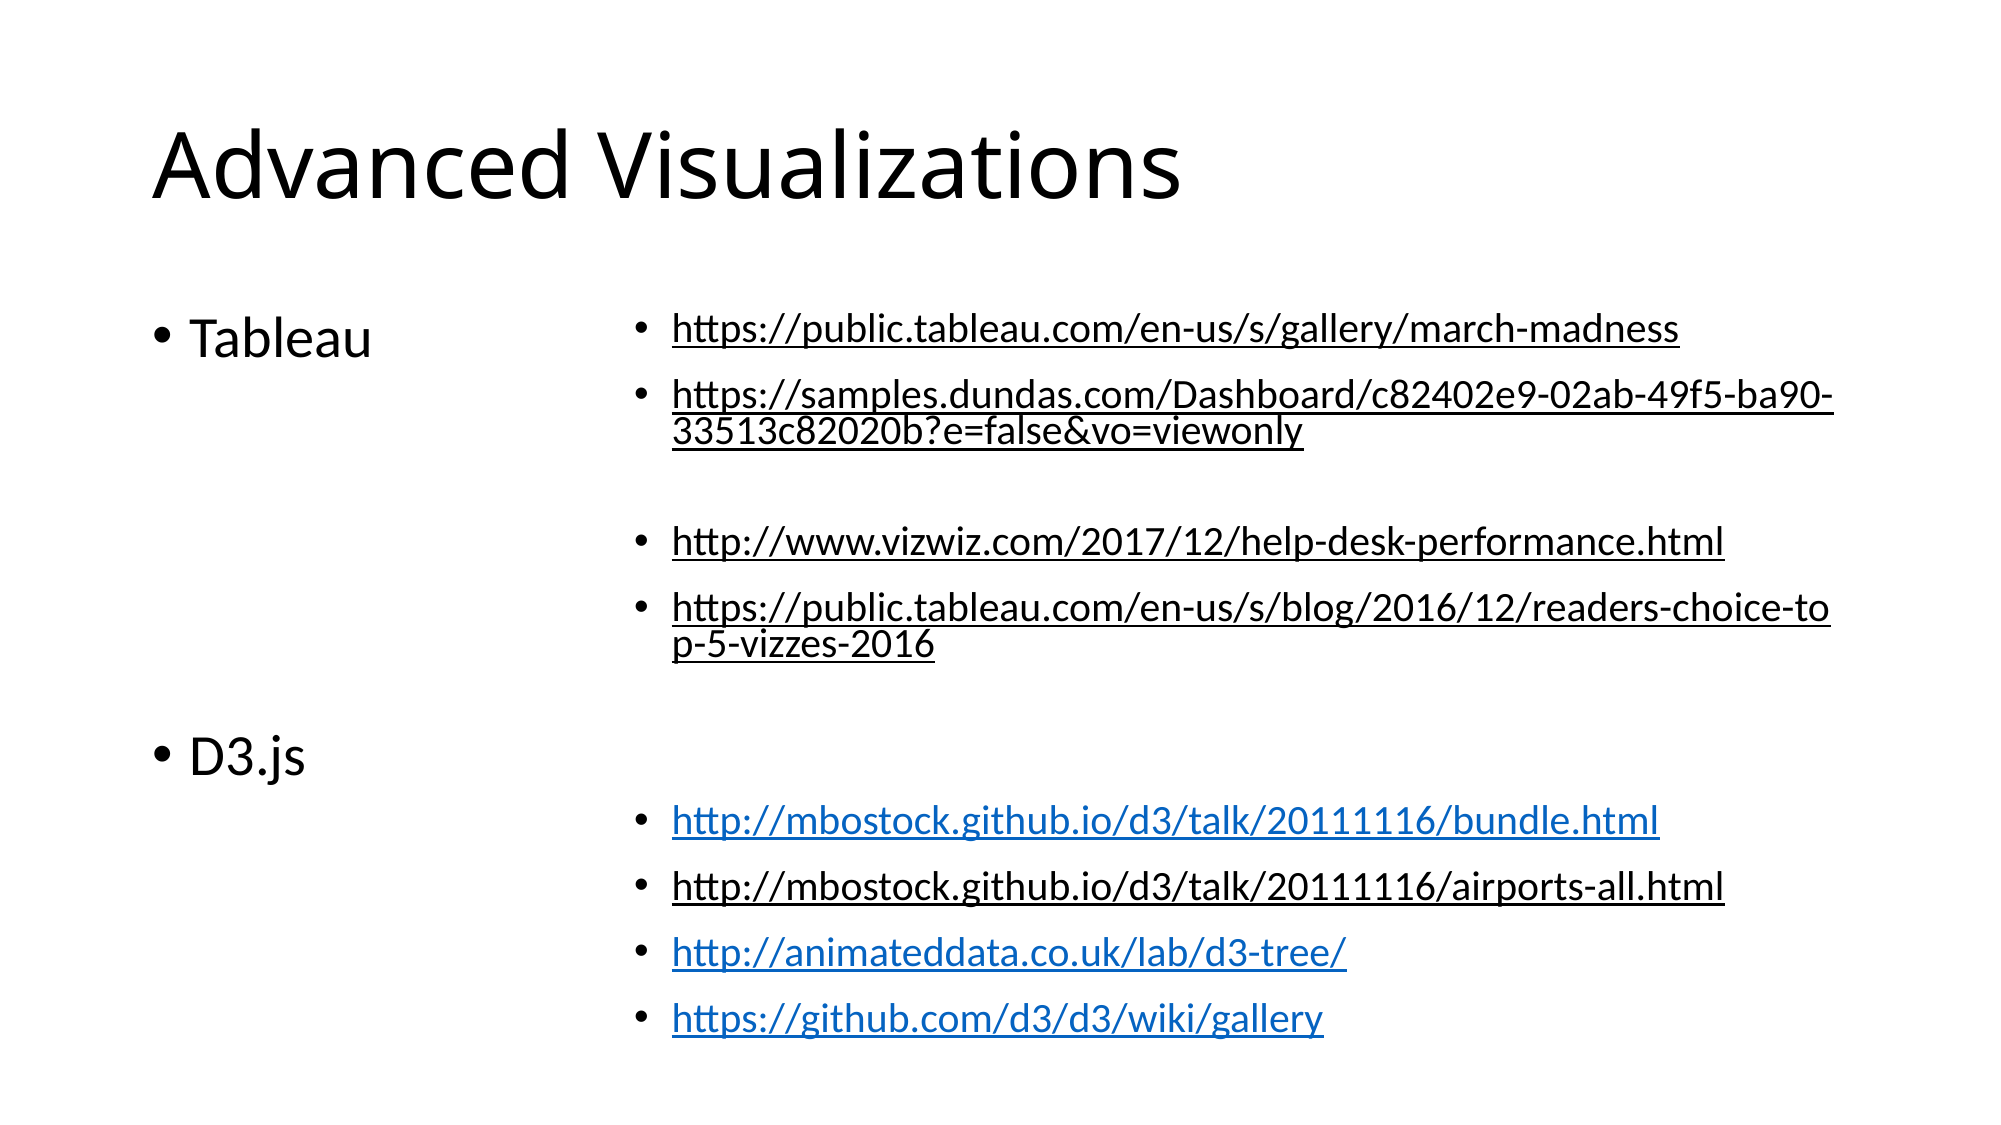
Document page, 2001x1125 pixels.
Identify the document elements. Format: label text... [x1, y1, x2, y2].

list Tableau D3.js [137, 299, 570, 1014]
text_box https://public.tableau.com/en-us/s/gallery/march-madness https://samples.dundas.com/Dashboard/c82402e9-02ab-49f5-ba90-33513c82020b?e=false&vo=viewonly http://www.vizwiz.com/2017/12/help-desk-performance.html https://public.tableau.com/en-us/s/blog/2016/12/readers-choice-top-5-vizzes-2016 http://mbostock.github.io/d3/talk/20111116/bundle.html http://mbostock.github.io/d3/talk/20111116/airports-all.html http://animateddata.co.uk/lab/d3-tree/ https://github.com/d3/d3/wiki/gallery [619, 299, 1863, 1014]
title Advanced Visualizations [137, 59, 1863, 278]
